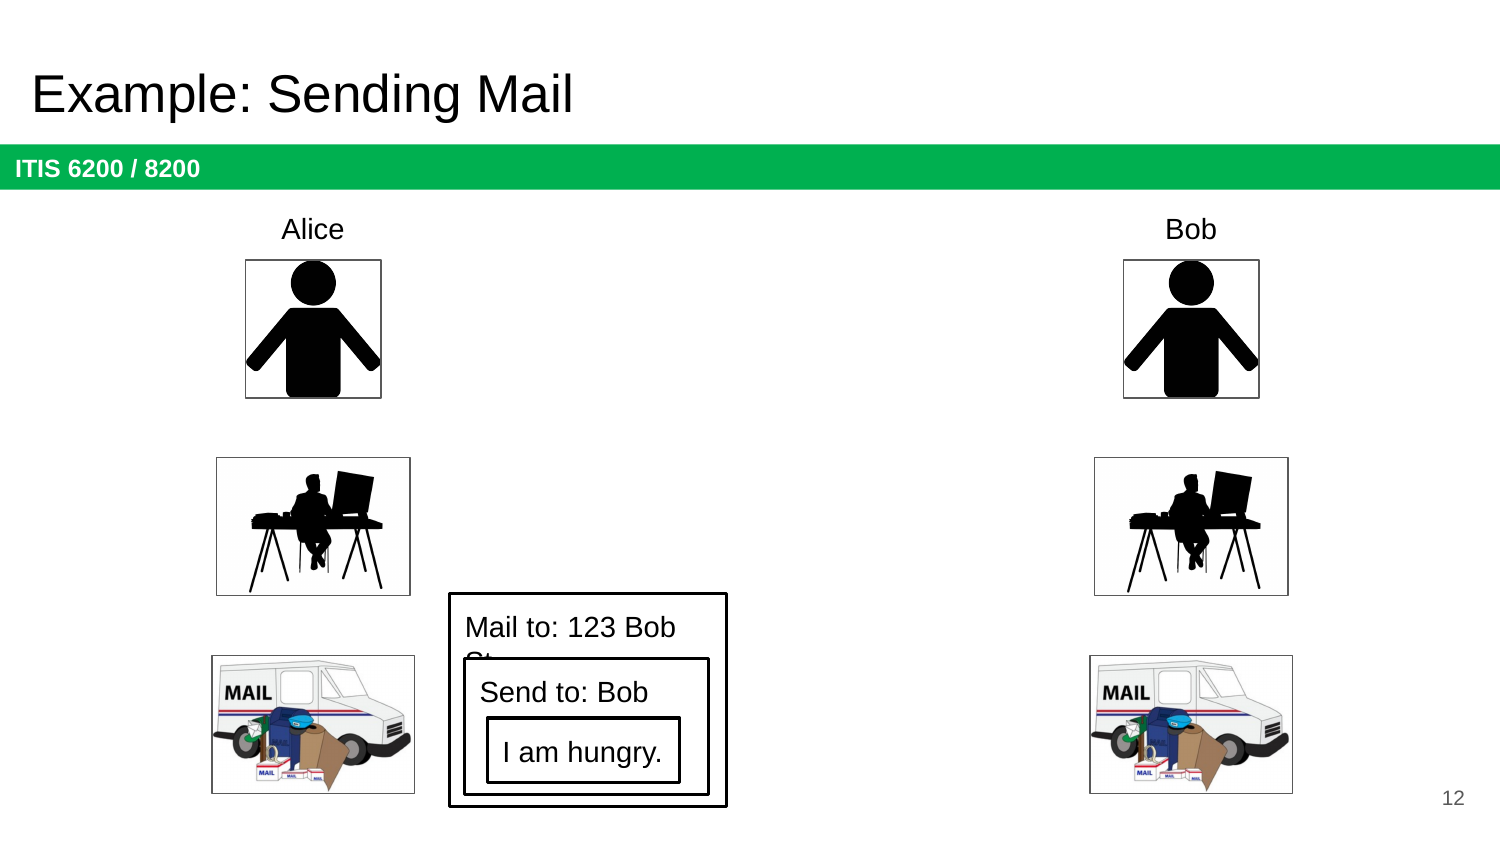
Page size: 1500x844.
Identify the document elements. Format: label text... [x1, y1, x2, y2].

text_box Bob [1131, 195, 1252, 259]
slide_number 12 [1389, 764, 1480, 830]
text_box Send to: Bob [464, 658, 709, 795]
text_box Mail to: 123 Bob St [449, 593, 727, 807]
picture [216, 458, 410, 596]
picture [1123, 260, 1259, 398]
title Example: Sending Mail [16, 44, 1415, 139]
picture [212, 655, 415, 793]
picture [245, 260, 381, 398]
text_box I am hungry. [487, 717, 680, 783]
picture [1094, 458, 1288, 596]
text_box Alice [253, 195, 374, 259]
picture [1090, 655, 1293, 793]
